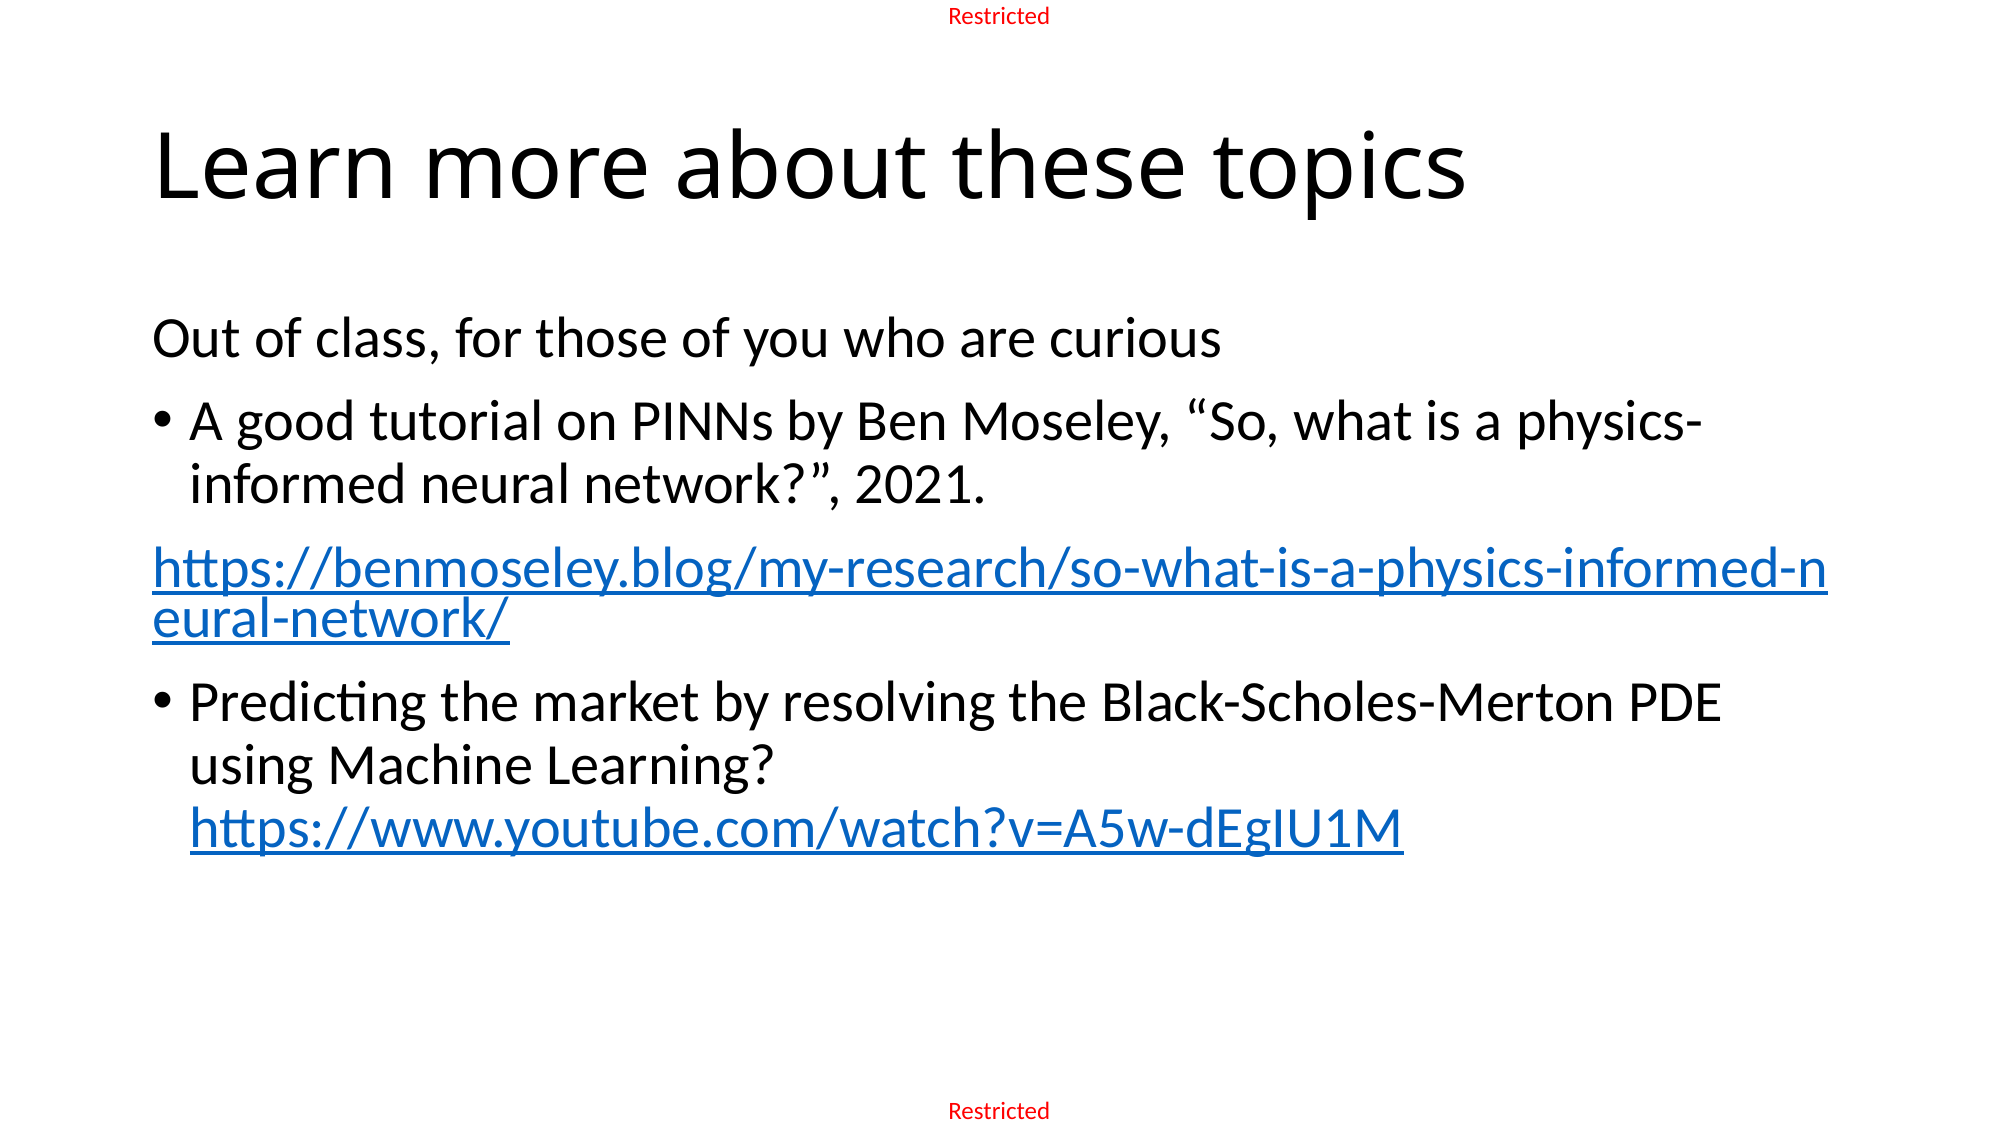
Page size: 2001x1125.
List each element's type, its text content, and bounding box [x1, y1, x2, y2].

title Learn more about these topics [137, 59, 1863, 278]
list Out of class, for those of you who are curious A good tutorial on PINNs by Ben Moseley, “So, what is a physics-informed neural network?”, 2021. https://benmoseley.blog/my-research/so-what-is-a-physics-informed-neural-network/ Predicting the market by resolving the Black-Scholes-Merton PDE using Machine Learning? https://www.youtube.com/watch?v=A5w-dEgIU1M [137, 299, 1863, 1125]
